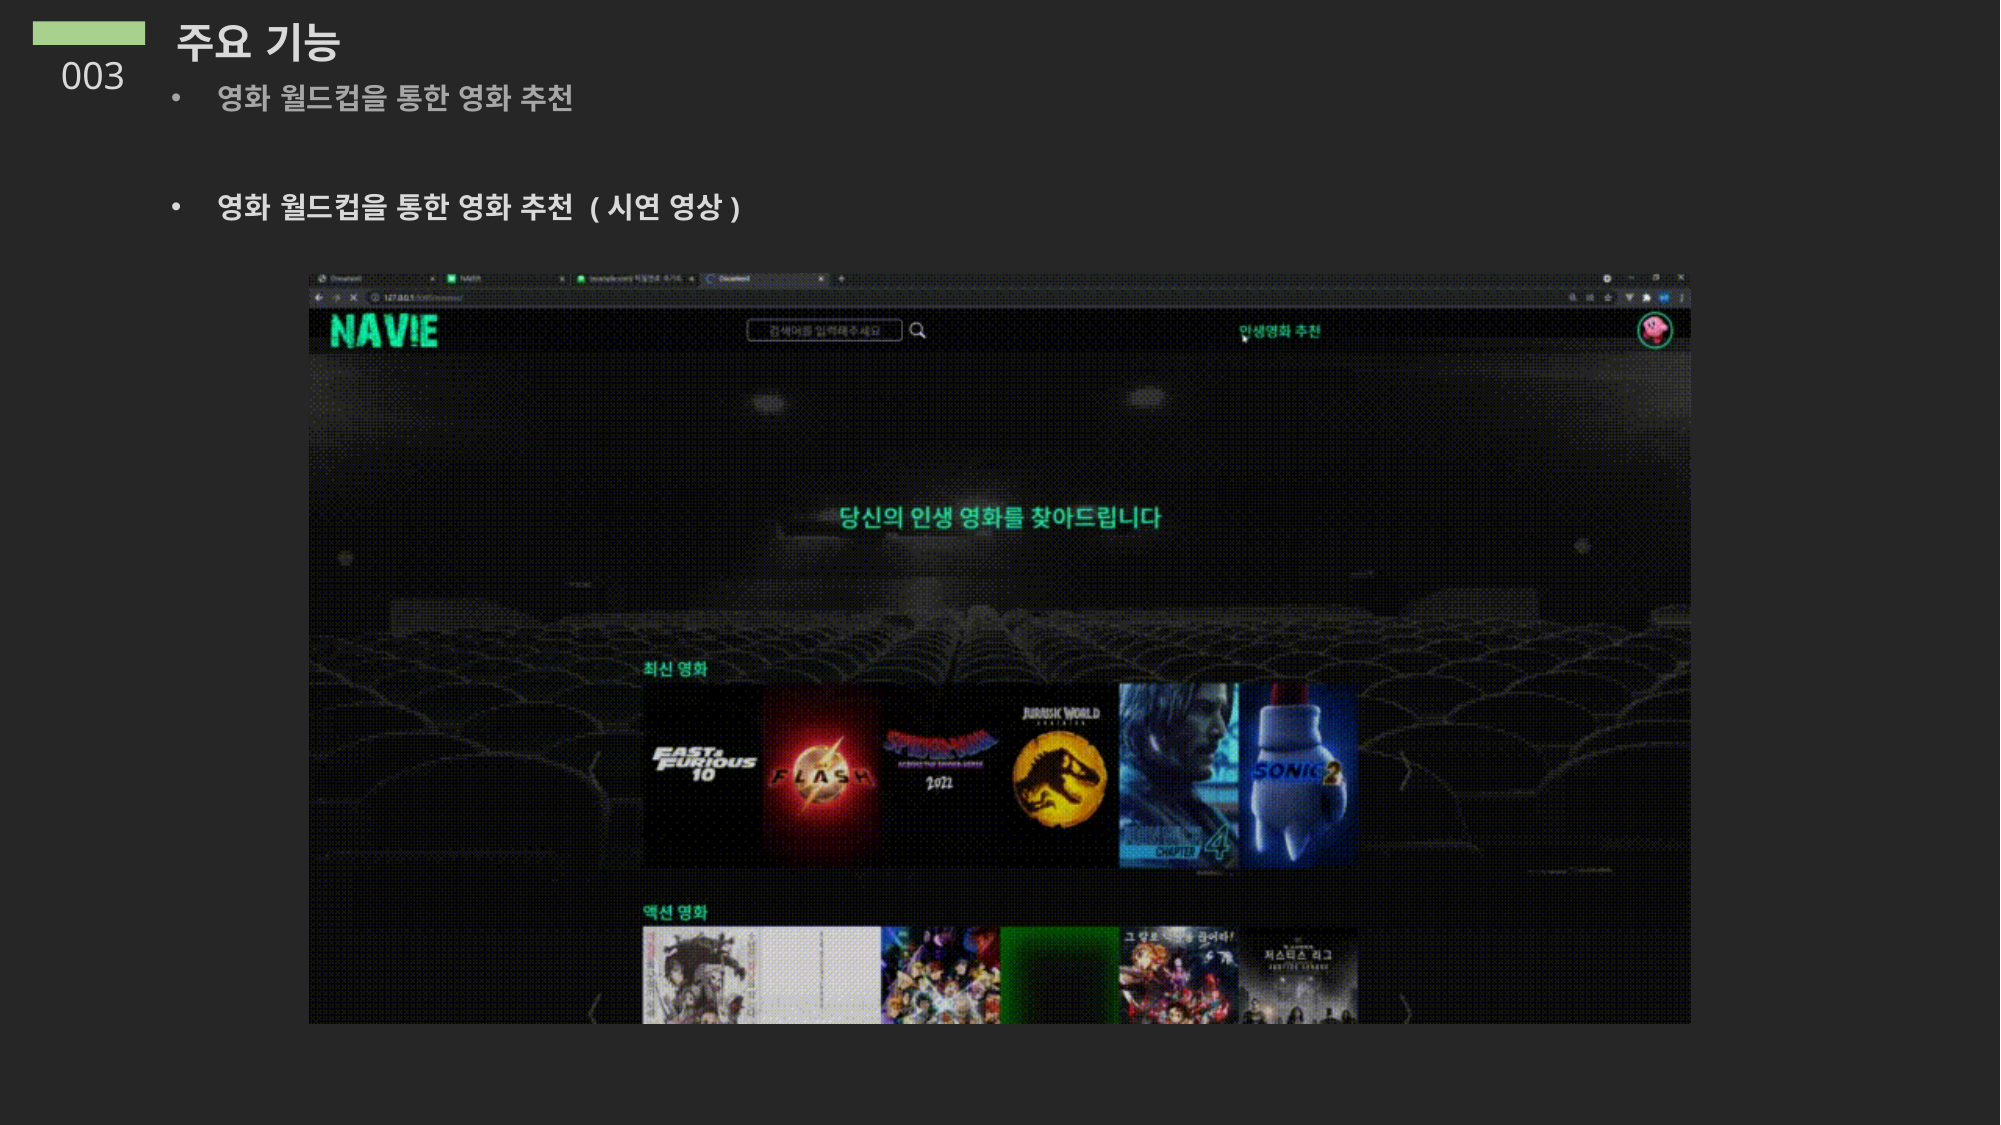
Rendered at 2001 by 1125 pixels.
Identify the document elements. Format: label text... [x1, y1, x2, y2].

picture [309, 273, 1691, 1024]
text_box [32, 9, 656, 124]
text_box 영화 월드컵을 통한 영화 추천 (시연 영상) [156, 181, 785, 232]
